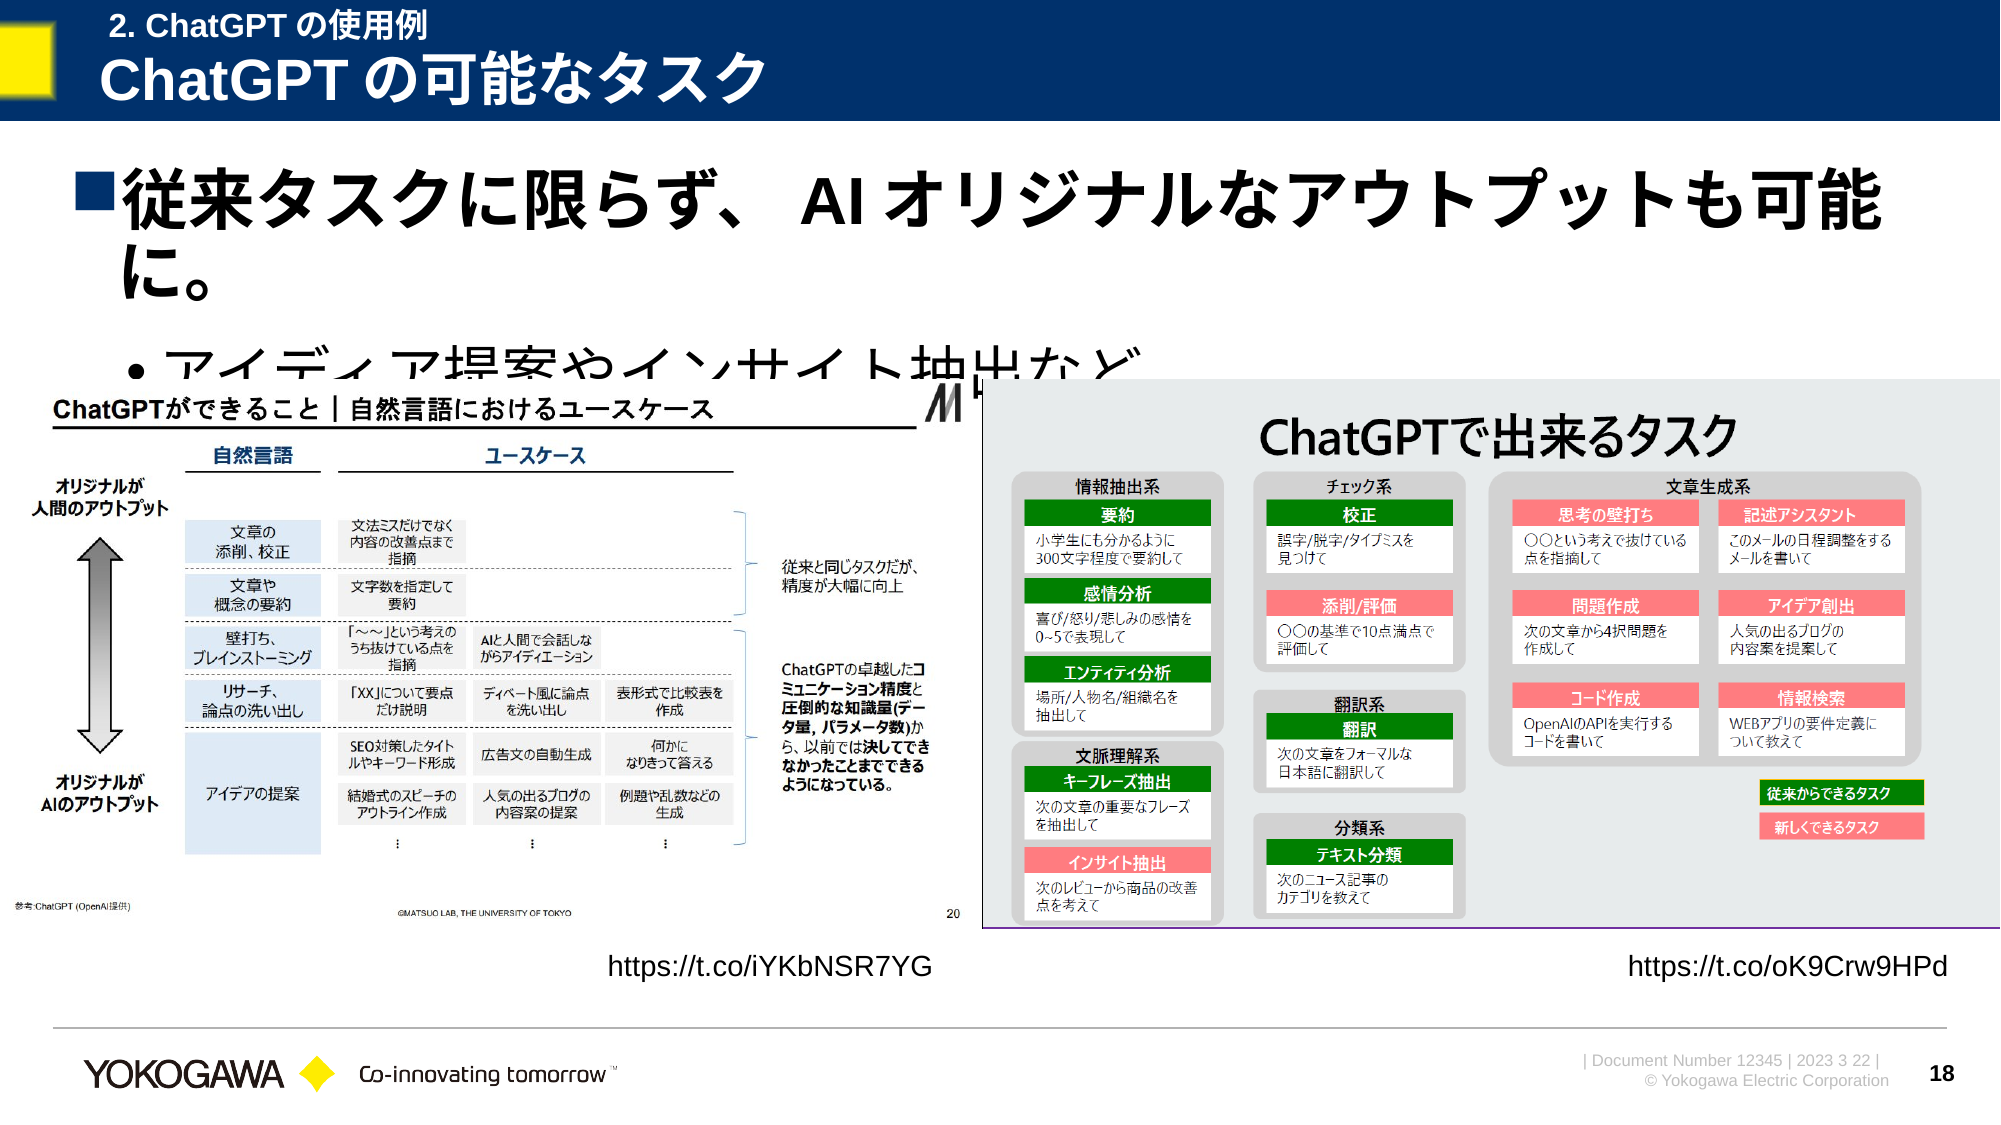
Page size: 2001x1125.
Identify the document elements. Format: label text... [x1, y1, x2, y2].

text_box https://t.co/oK9Crw9HPd [1577, 939, 2000, 990]
picture [7, 379, 965, 919]
picture [0, 6, 69, 115]
text_box 従来タスクに限らず、AIオリジナルなアウトプットも可能に。 アイディア提案やインサイト抽出など。 [56, 159, 1944, 255]
picture [83, 1055, 617, 1093]
slide_number 18 [1904, 1042, 1970, 1103]
text_box 2. ChatGPTの使用例 [93, 0, 836, 52]
text_box https://t.co/iYKbNSR7YG [559, 939, 982, 990]
picture [982, 379, 2000, 929]
title ChatGPTの可能なタスク [84, 39, 1955, 125]
